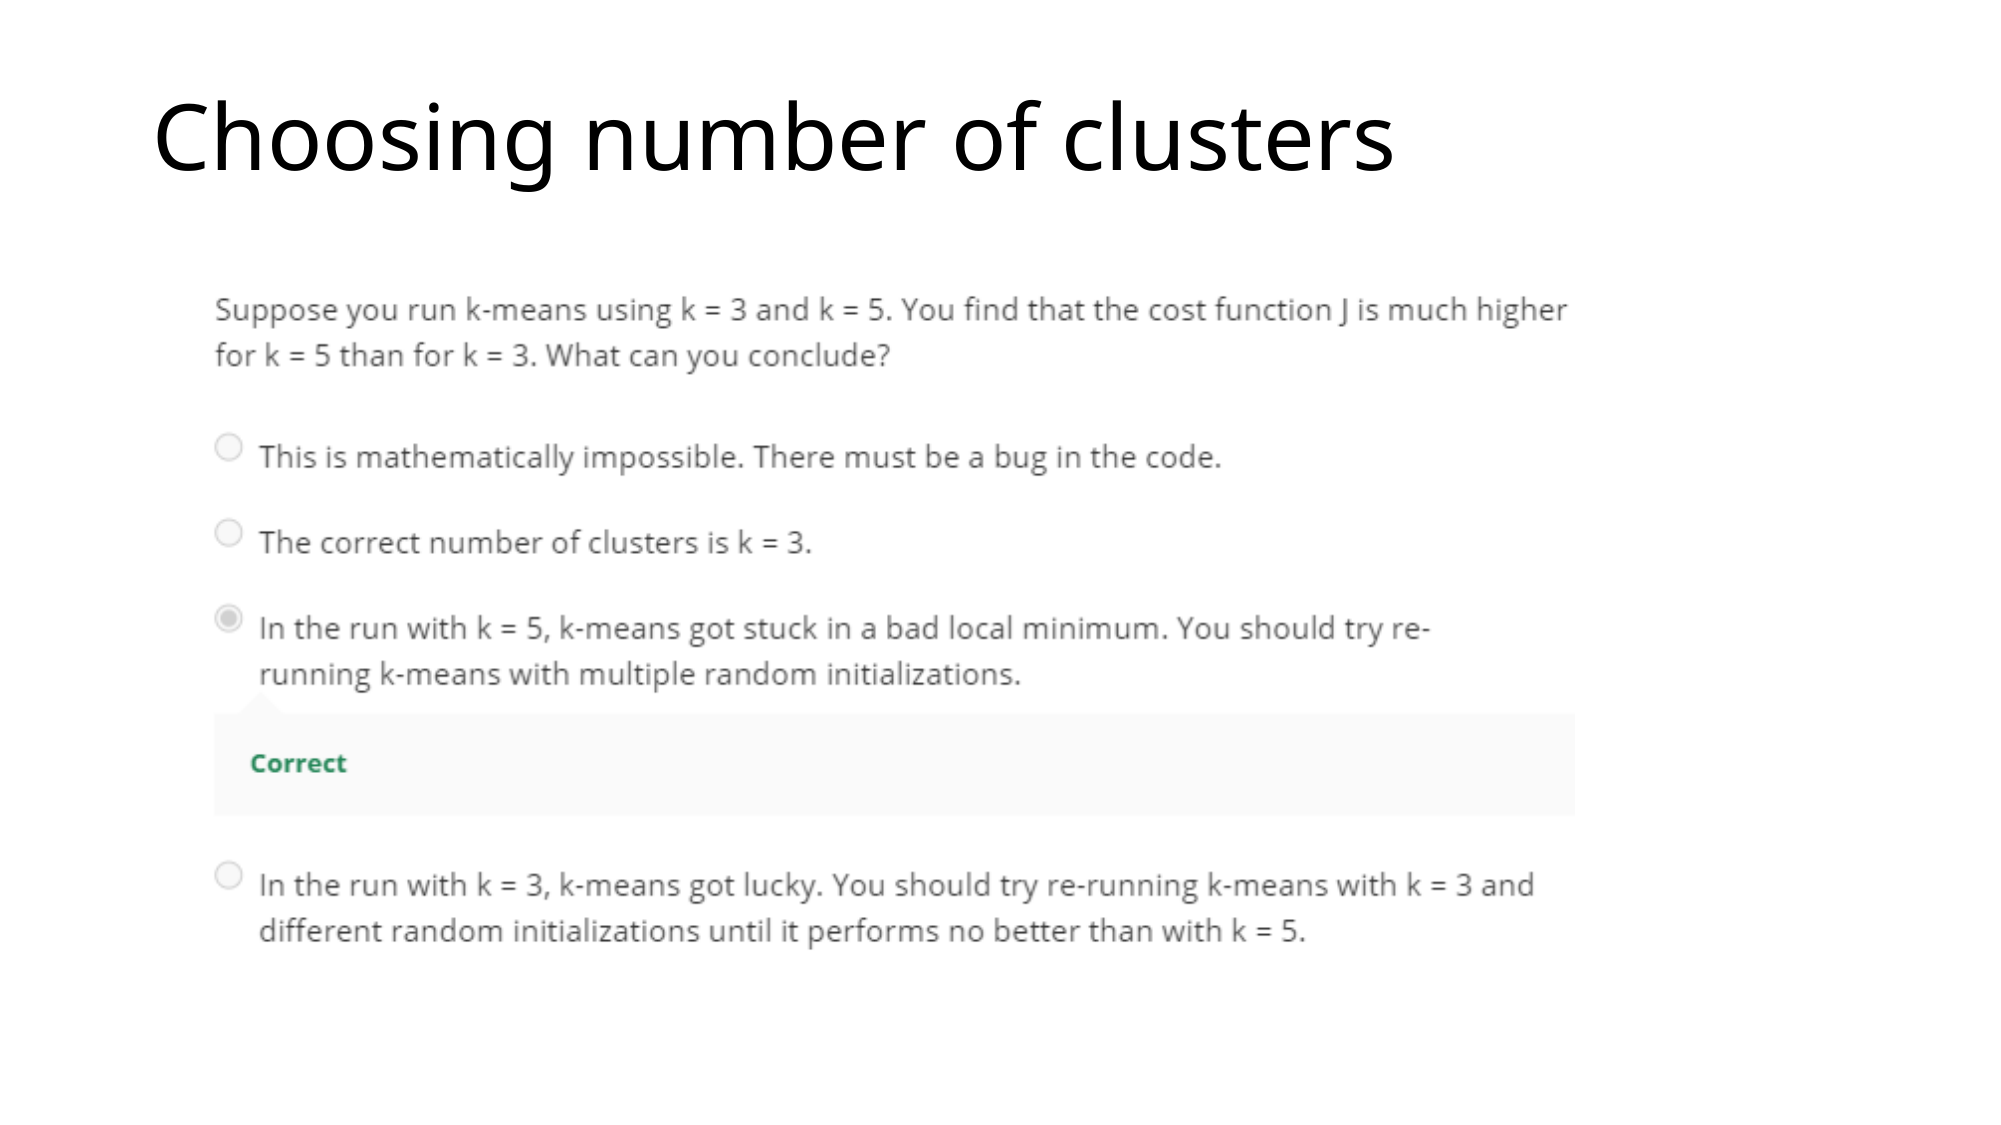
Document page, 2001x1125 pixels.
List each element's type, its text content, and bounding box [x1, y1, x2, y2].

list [195, 277, 1575, 960]
title Choosing number of clusters [137, 32, 1863, 250]
